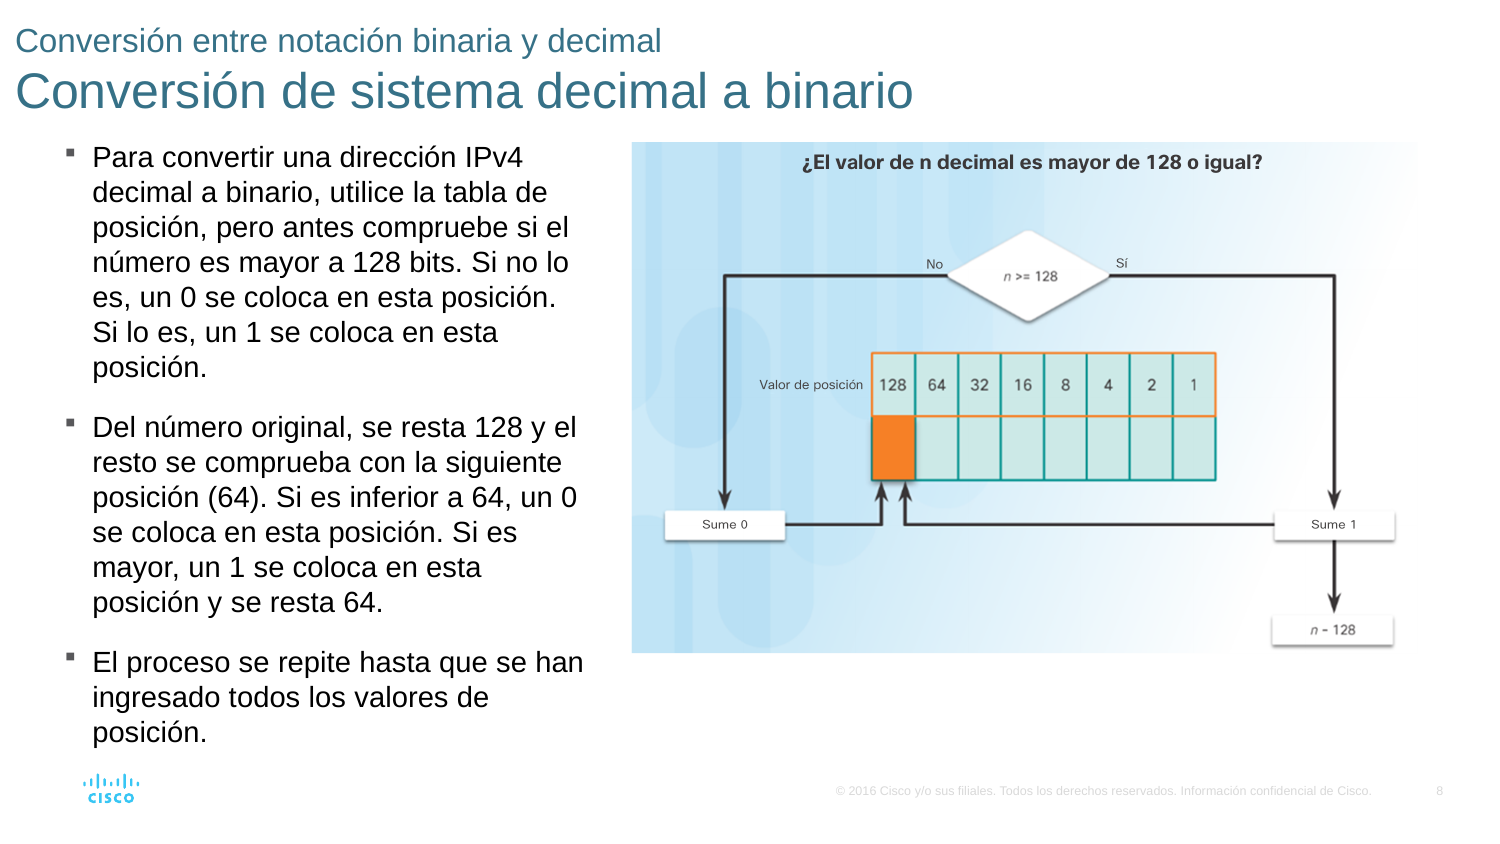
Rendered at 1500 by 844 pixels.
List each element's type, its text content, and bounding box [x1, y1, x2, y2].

picture [630, 141, 1418, 654]
list Para convertir una dirección IPv4 decimal a binario, utilice la tabla de posición, pero antes compruebe si el número es mayor a 128 bits. Si no lo es, un 0 se coloca en esta posición. Si lo es, un 1 se coloca en esta posición. Del número original, se resta 128 y el resto se comprueba con la siguiente posición (64). Si es inferior a 64, un 0 se coloca en esta posición. Si es mayor, un 1 se coloca en esta posición y se resta 64. El proceso se repite hasta que se han ingresado todos los valores de posición. [49, 131, 621, 756]
title Conversión entre notación binaria y decimal Conversión de sistema decimal a binario [0, 6, 1500, 131]
